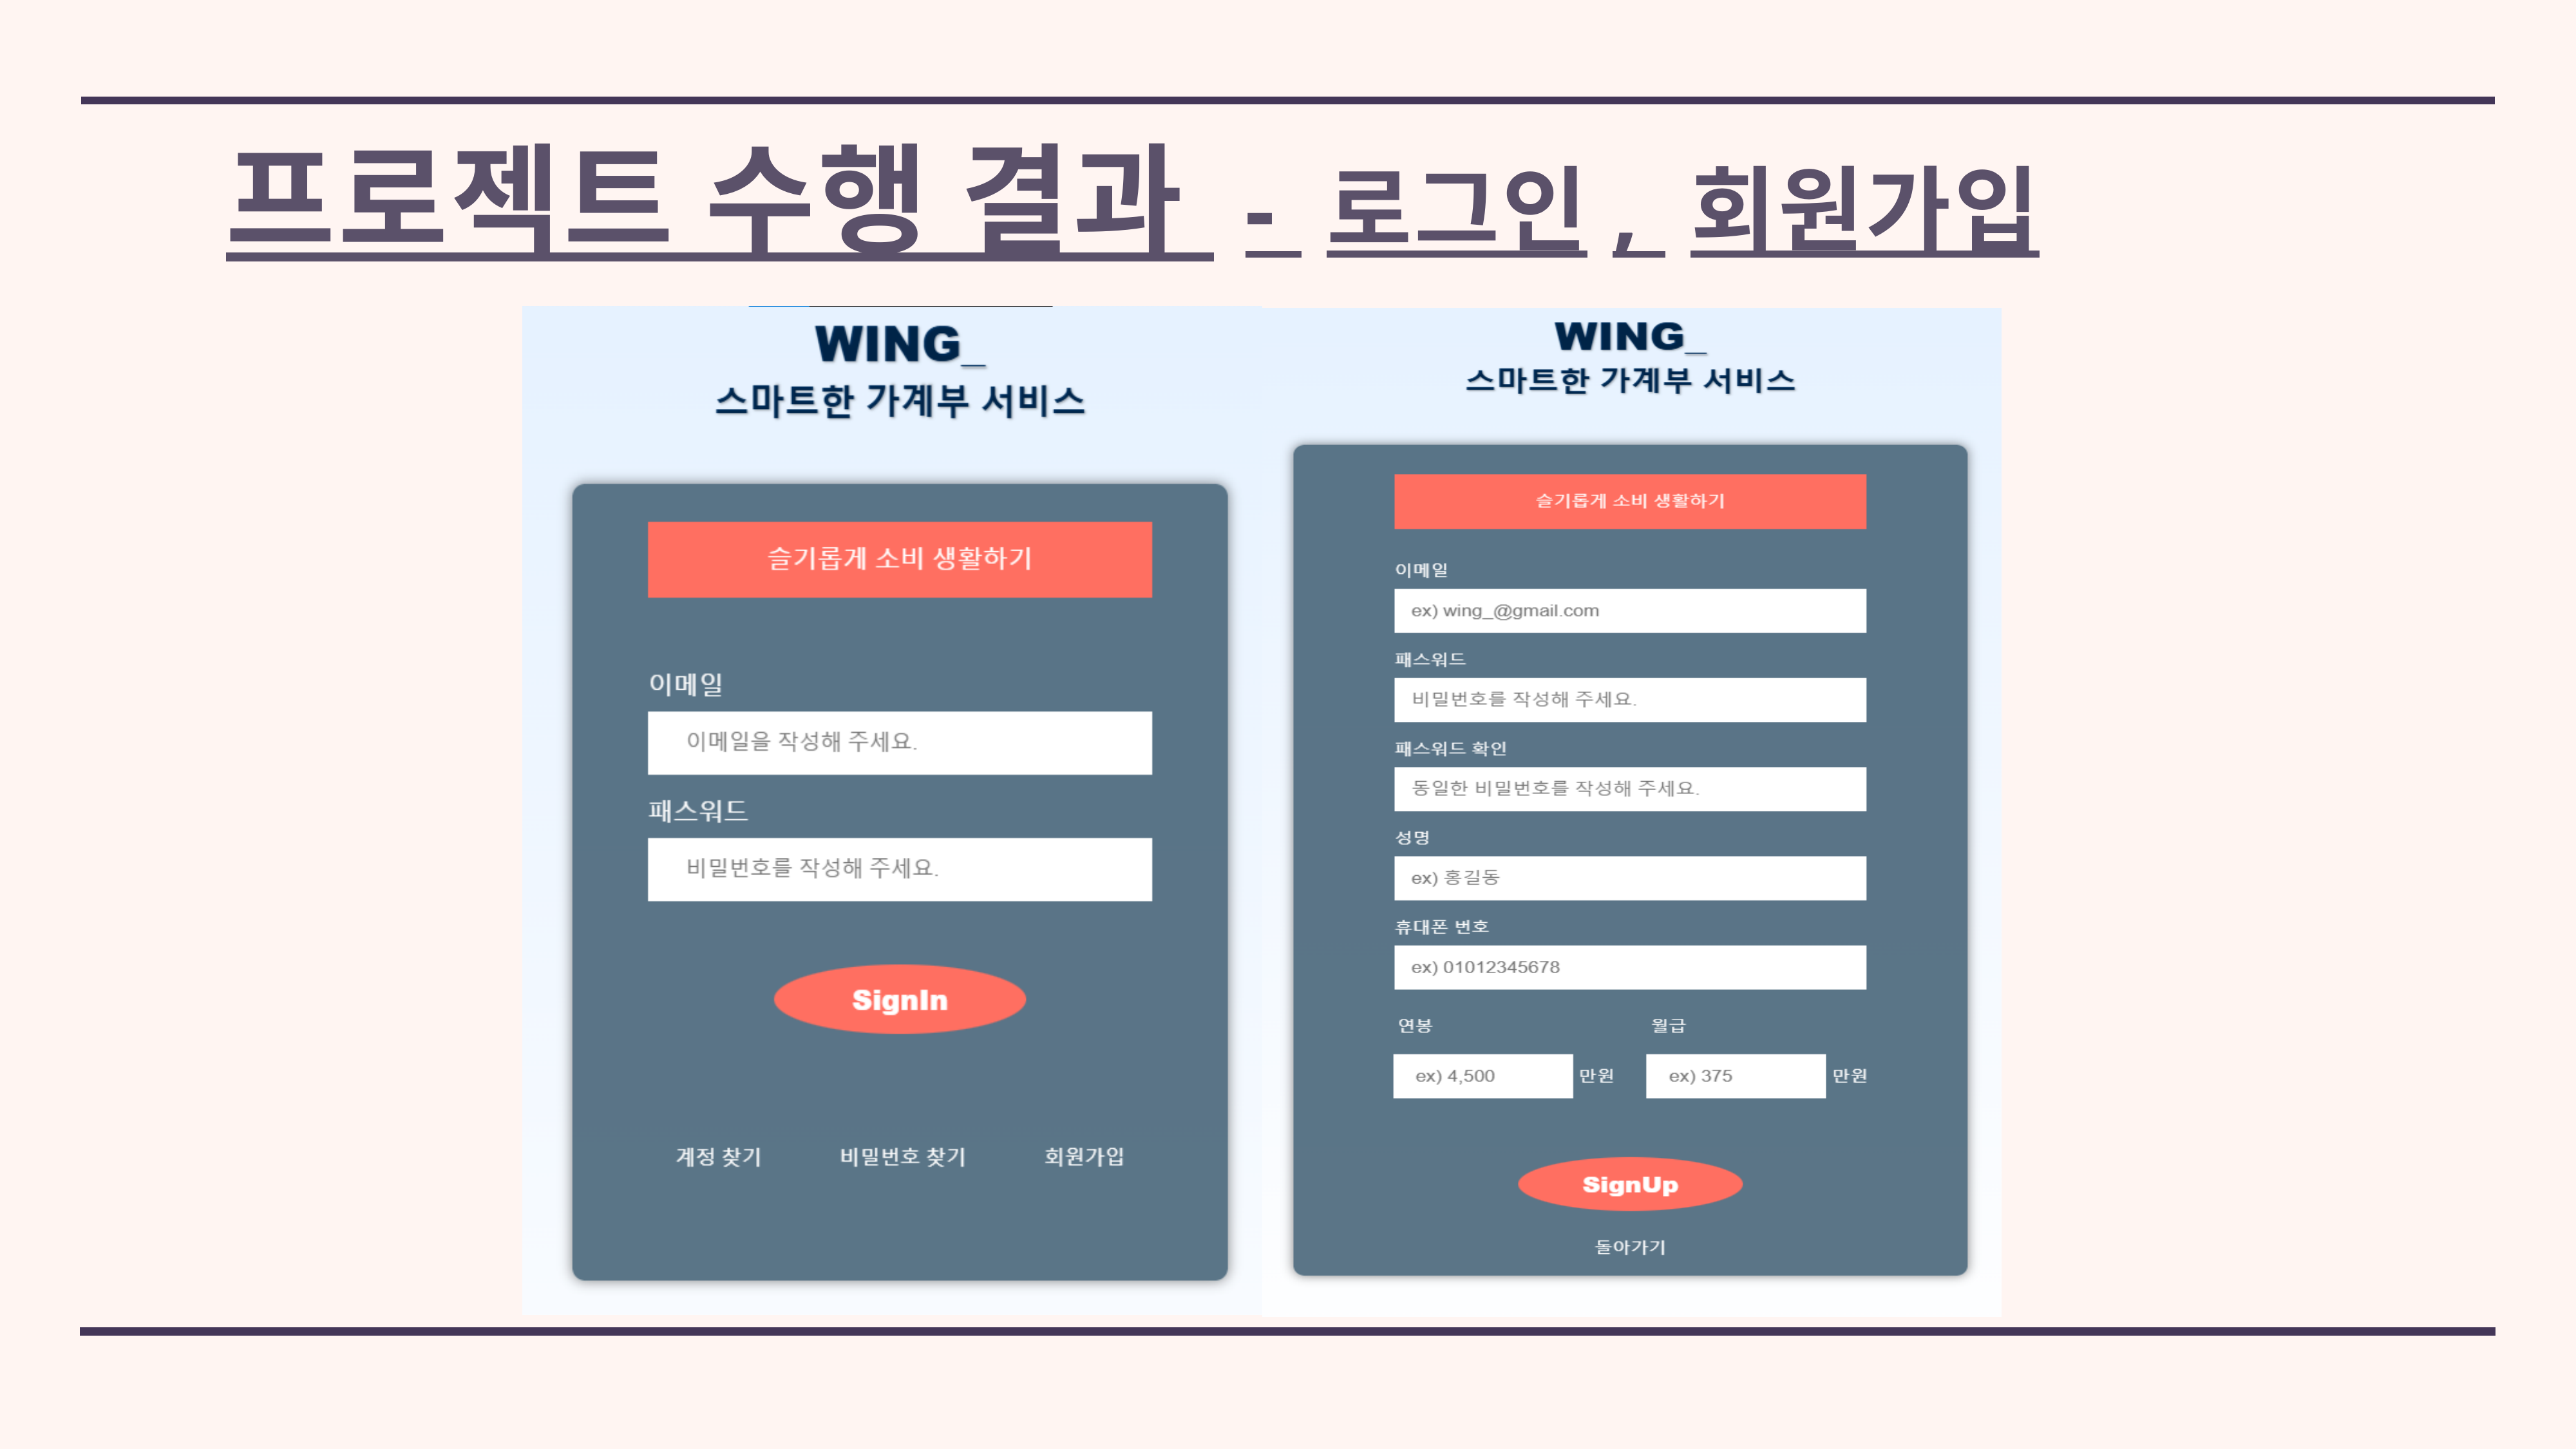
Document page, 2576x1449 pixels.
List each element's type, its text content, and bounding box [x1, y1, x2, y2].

title 프로젝트 수행 결과 - 로그인, 회원가입 [220, 135, 2356, 310]
picture [522, 306, 2002, 1318]
